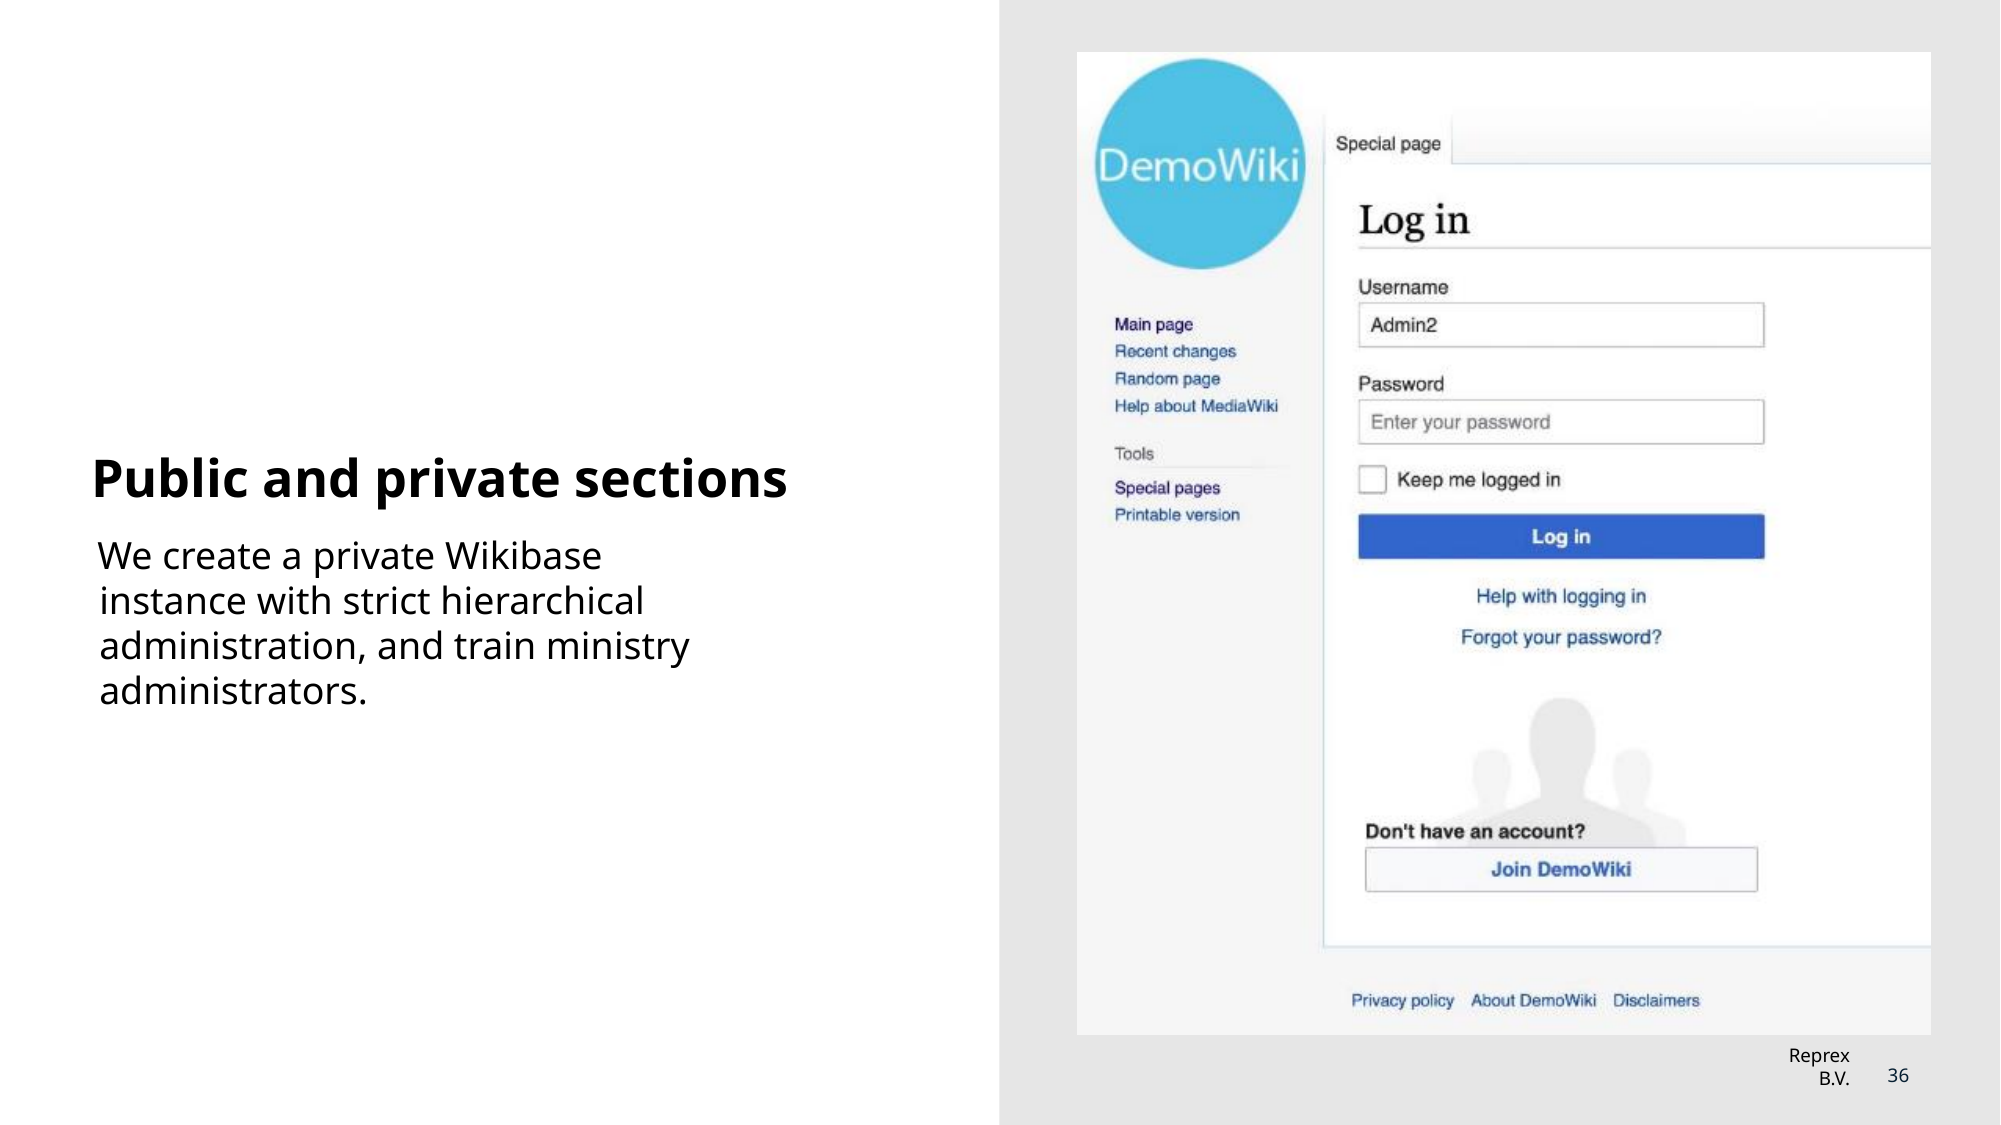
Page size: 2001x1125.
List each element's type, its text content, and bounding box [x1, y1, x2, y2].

picture [1077, 52, 1931, 1035]
title Public and private sections [91, 388, 922, 509]
subtitle We create a private Wikibase instance with strict hierarchical administration, and train ministry administrators. [91, 532, 742, 617]
